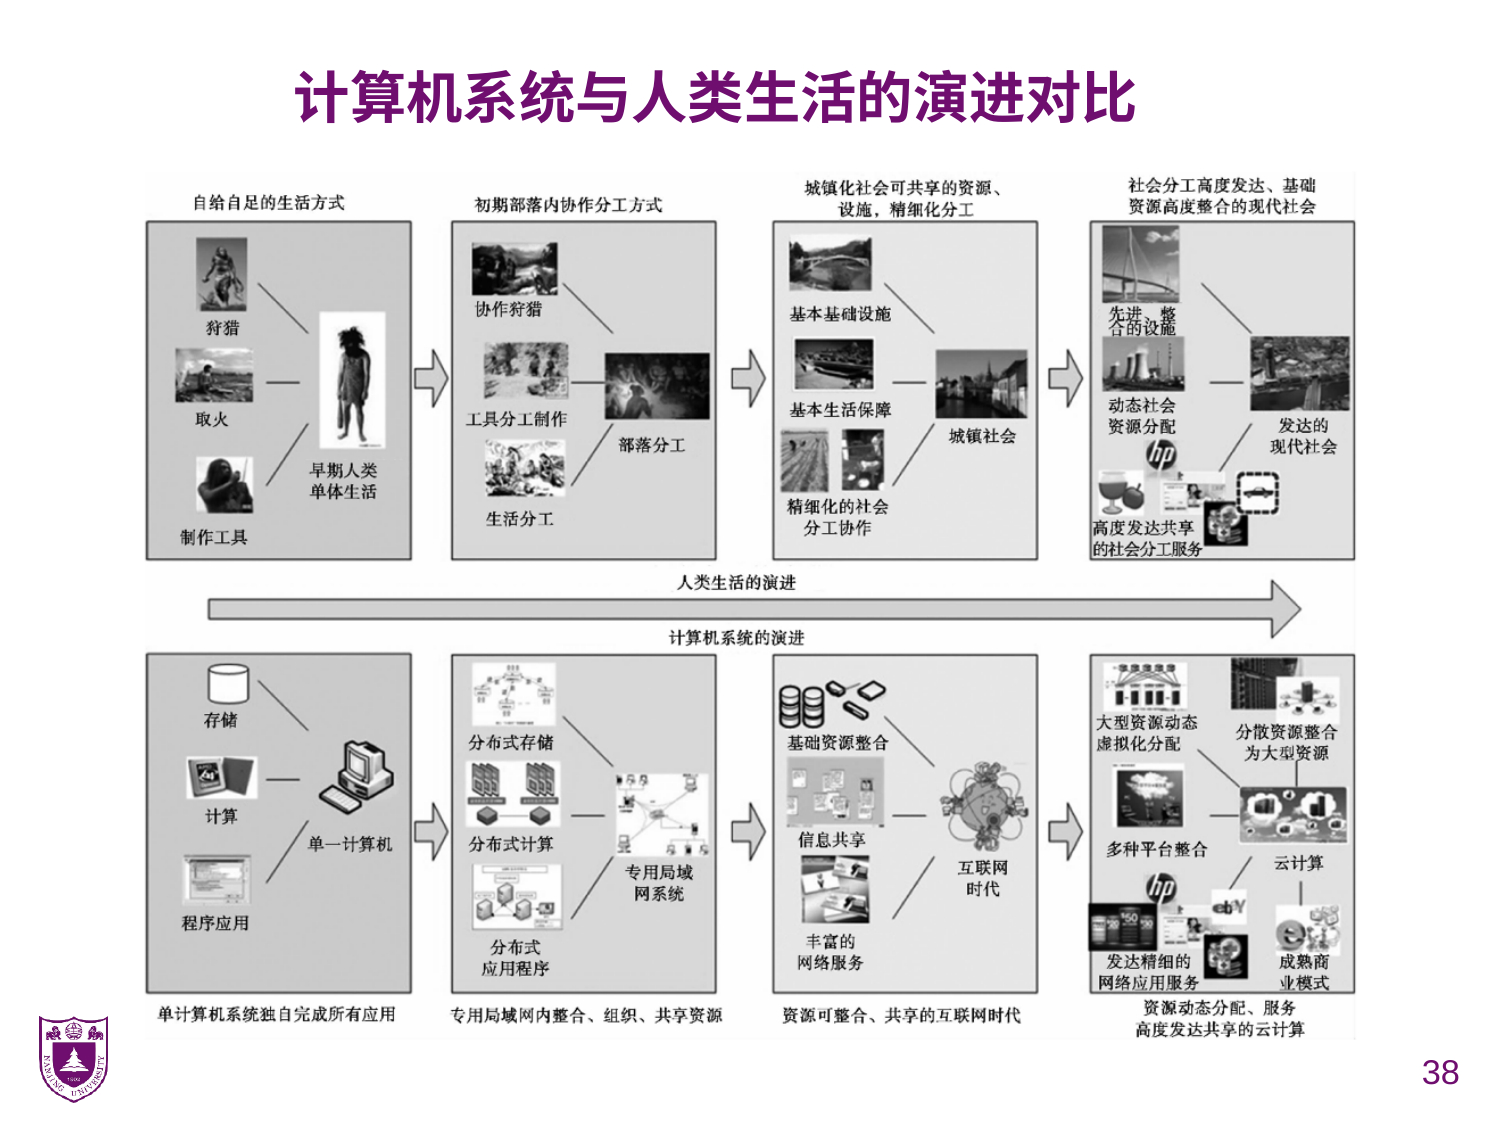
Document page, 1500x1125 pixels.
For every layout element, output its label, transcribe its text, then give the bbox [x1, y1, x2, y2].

title 计算机系统与人类生活的演进对比 [68, 47, 1363, 154]
picture [137, 169, 1363, 1043]
slide_number 38 [1370, 1047, 1475, 1095]
picture [39, 1016, 108, 1103]
